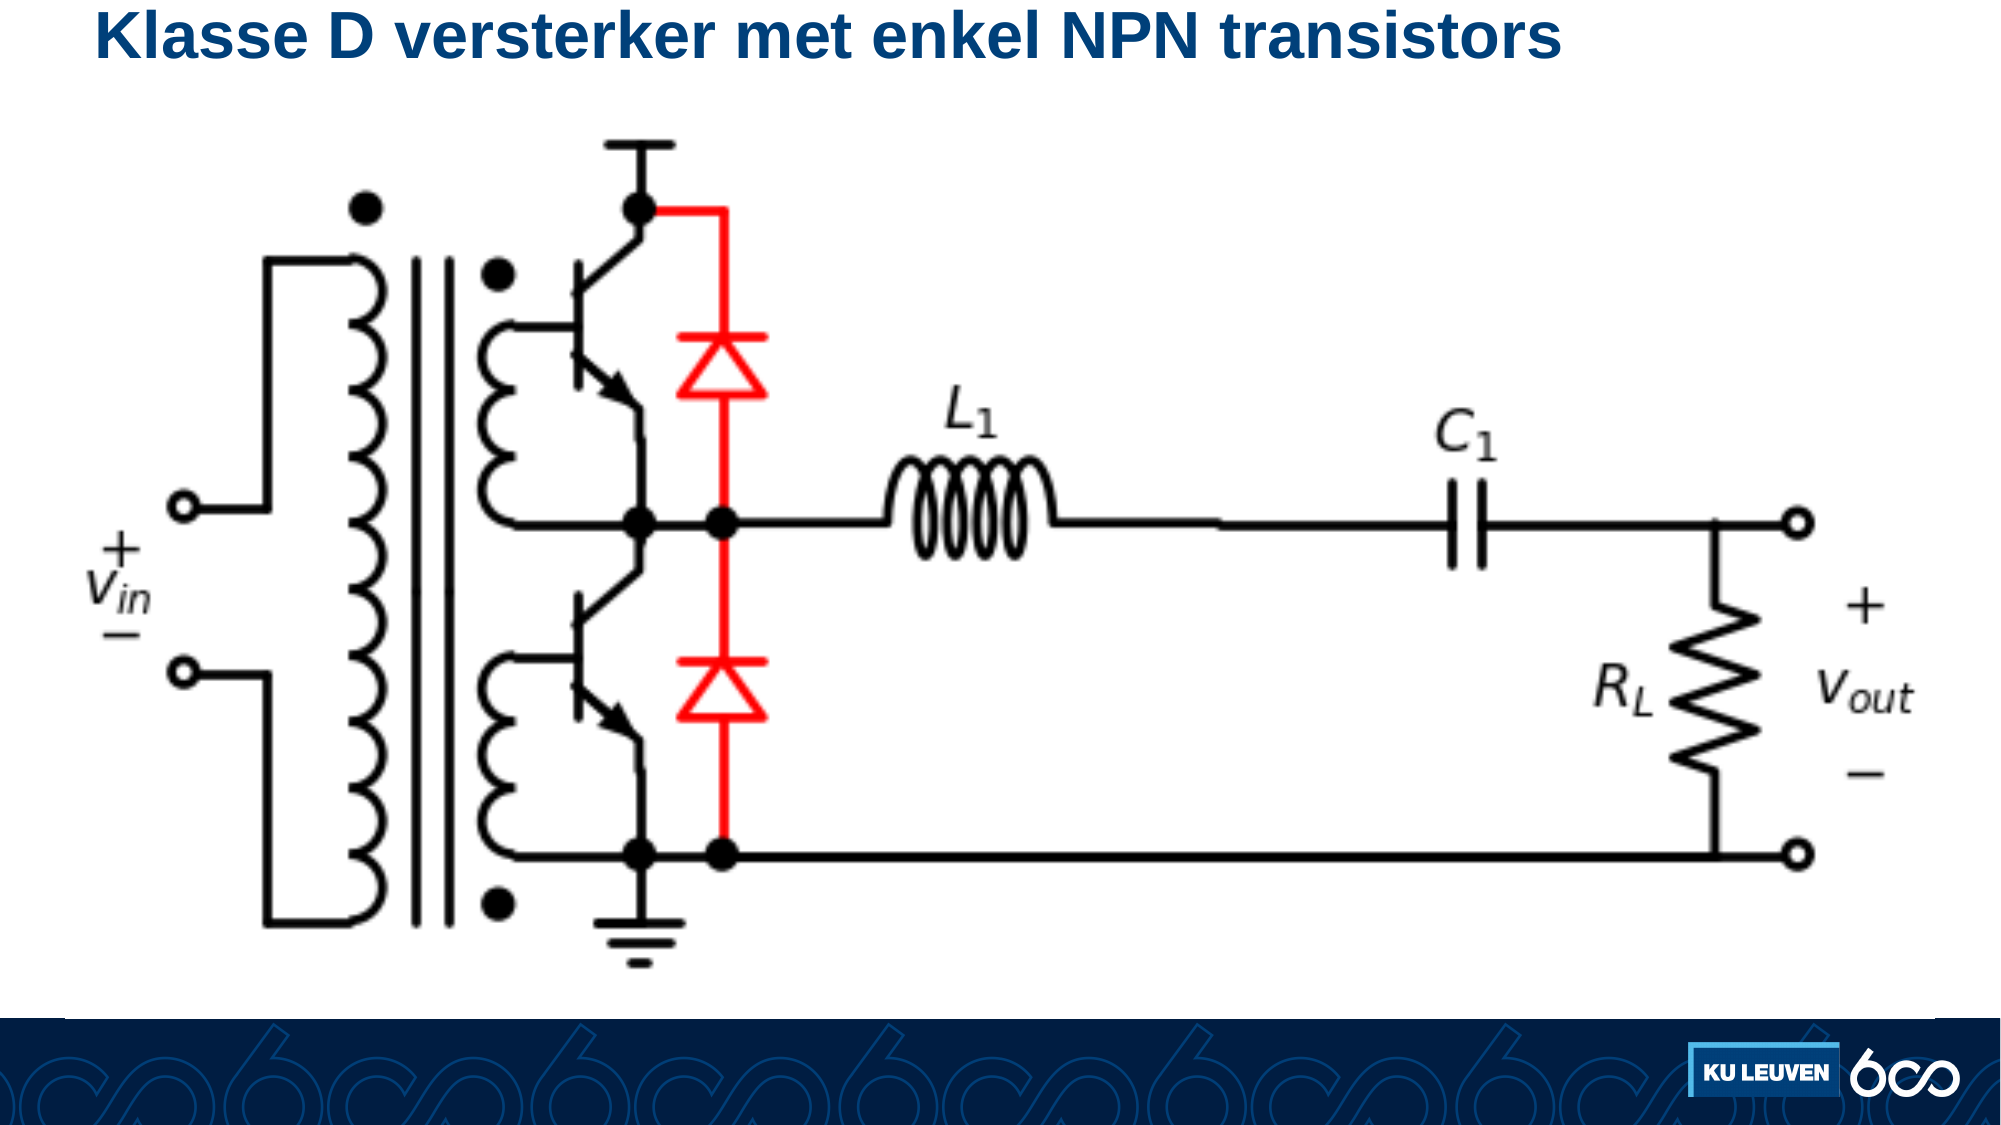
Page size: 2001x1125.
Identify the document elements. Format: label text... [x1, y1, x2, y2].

title Klasse D versterker met enkel NPN transistors [94, 0, 1906, 88]
picture [0, 88, 2001, 1125]
